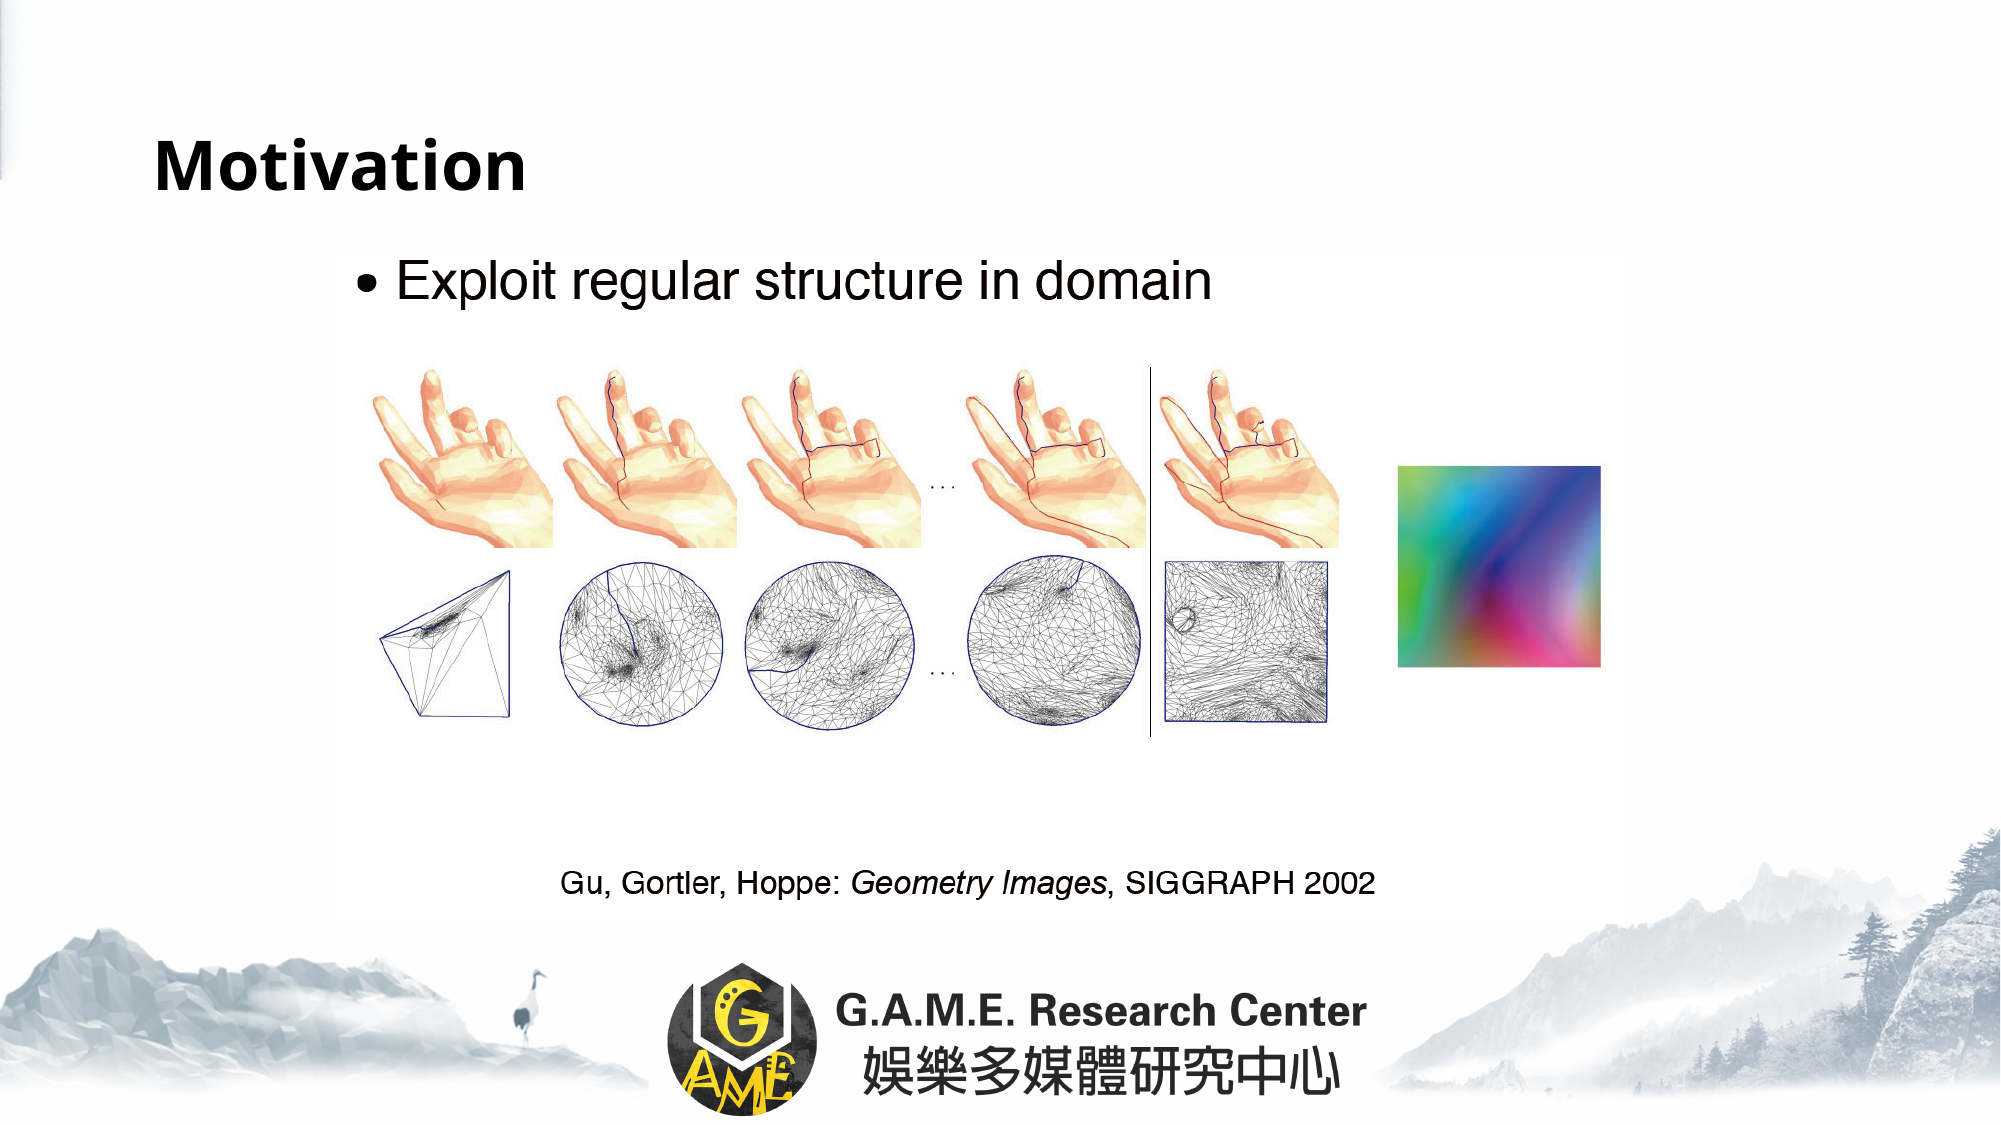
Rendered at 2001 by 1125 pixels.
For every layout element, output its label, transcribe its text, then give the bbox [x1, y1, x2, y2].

picture [0, 0, 2001, 1125]
title Motivation [137, 59, 1863, 278]
